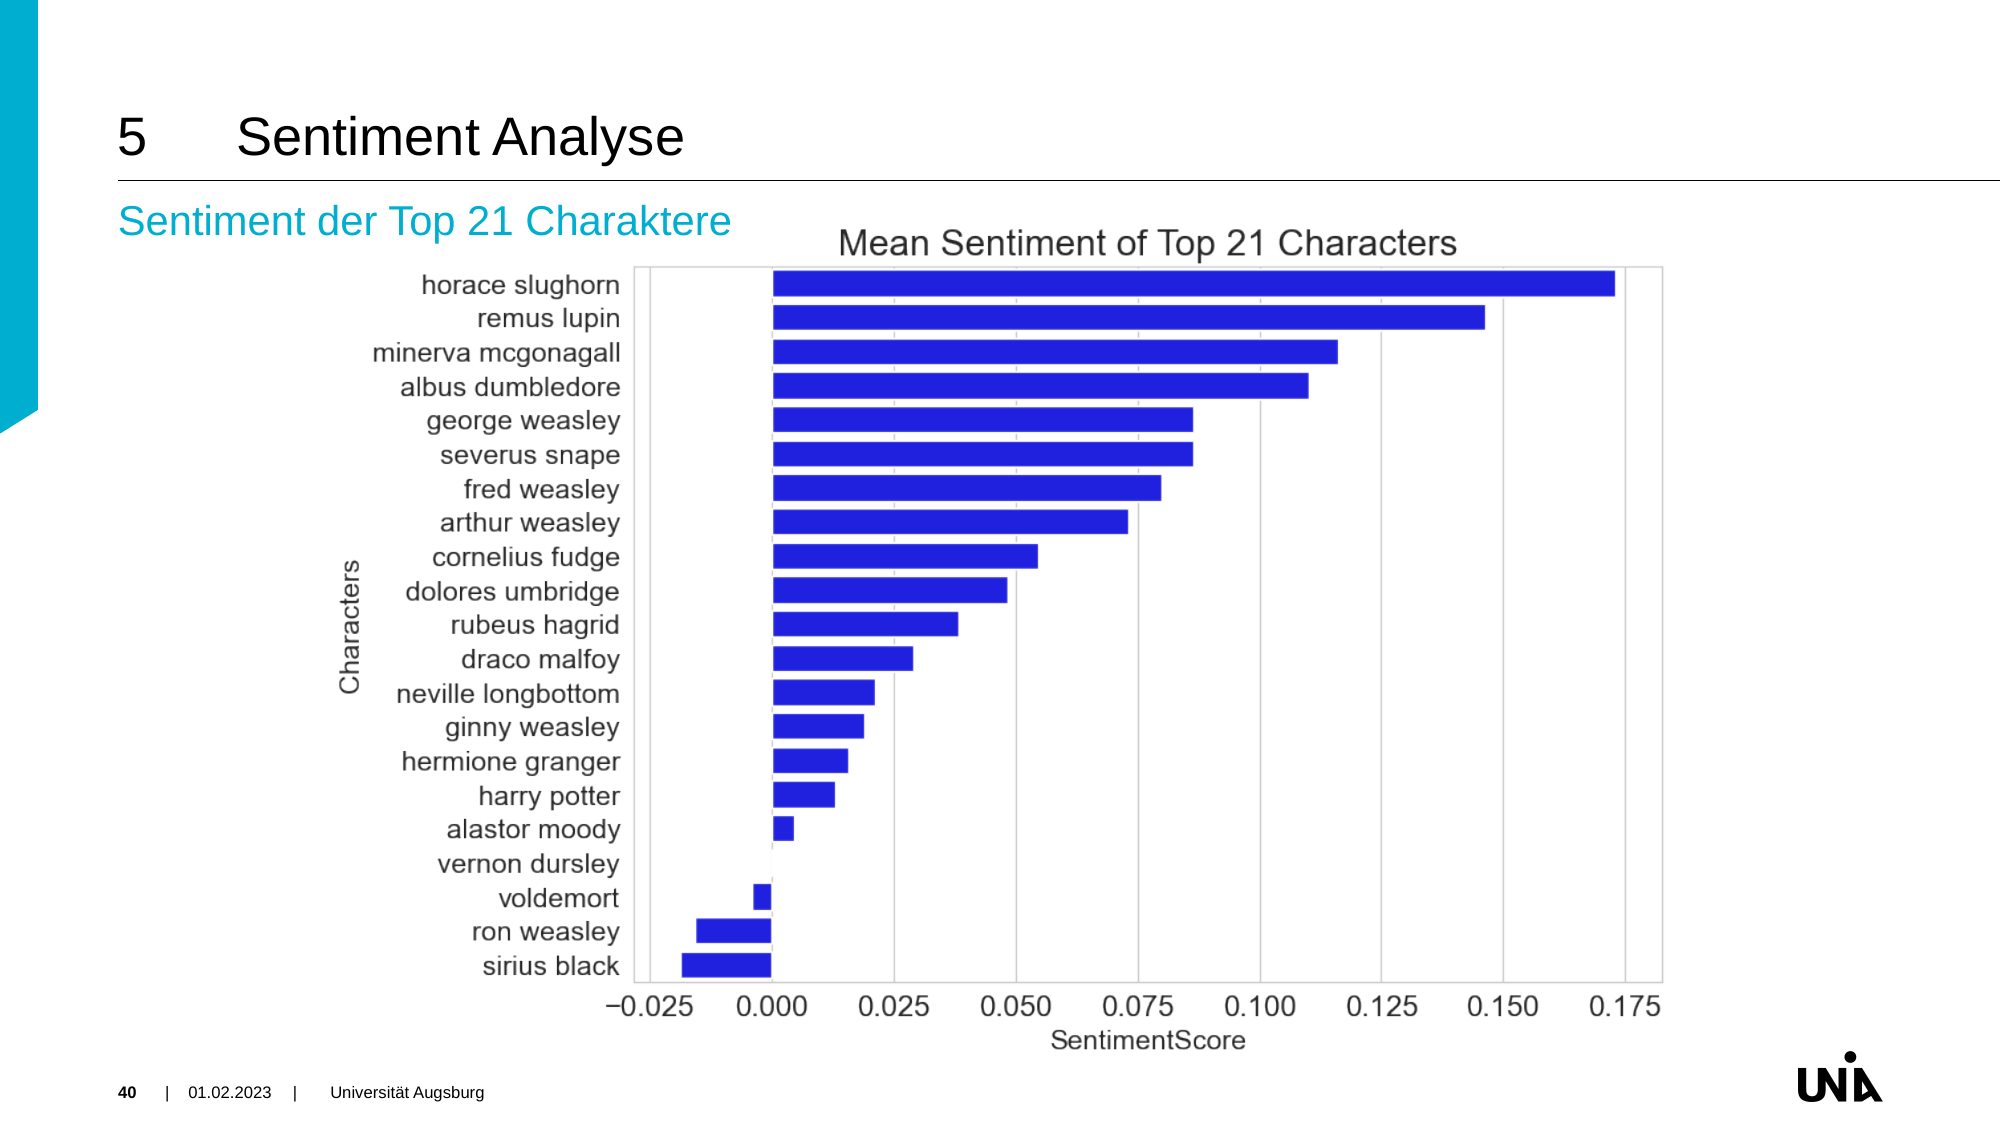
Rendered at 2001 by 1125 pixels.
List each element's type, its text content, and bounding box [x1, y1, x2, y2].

picture [326, 216, 1674, 1067]
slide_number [171, 1066, 292, 1102]
title 5 Sentiment Analyse [117, 0, 1882, 168]
slide_number 40 [118, 1066, 171, 1102]
subtitle Sentiment der Top 21 Charaktere [117, 193, 1882, 254]
picture [1798, 1051, 1883, 1102]
footer | Universität Augsburg [292, 1066, 1490, 1102]
